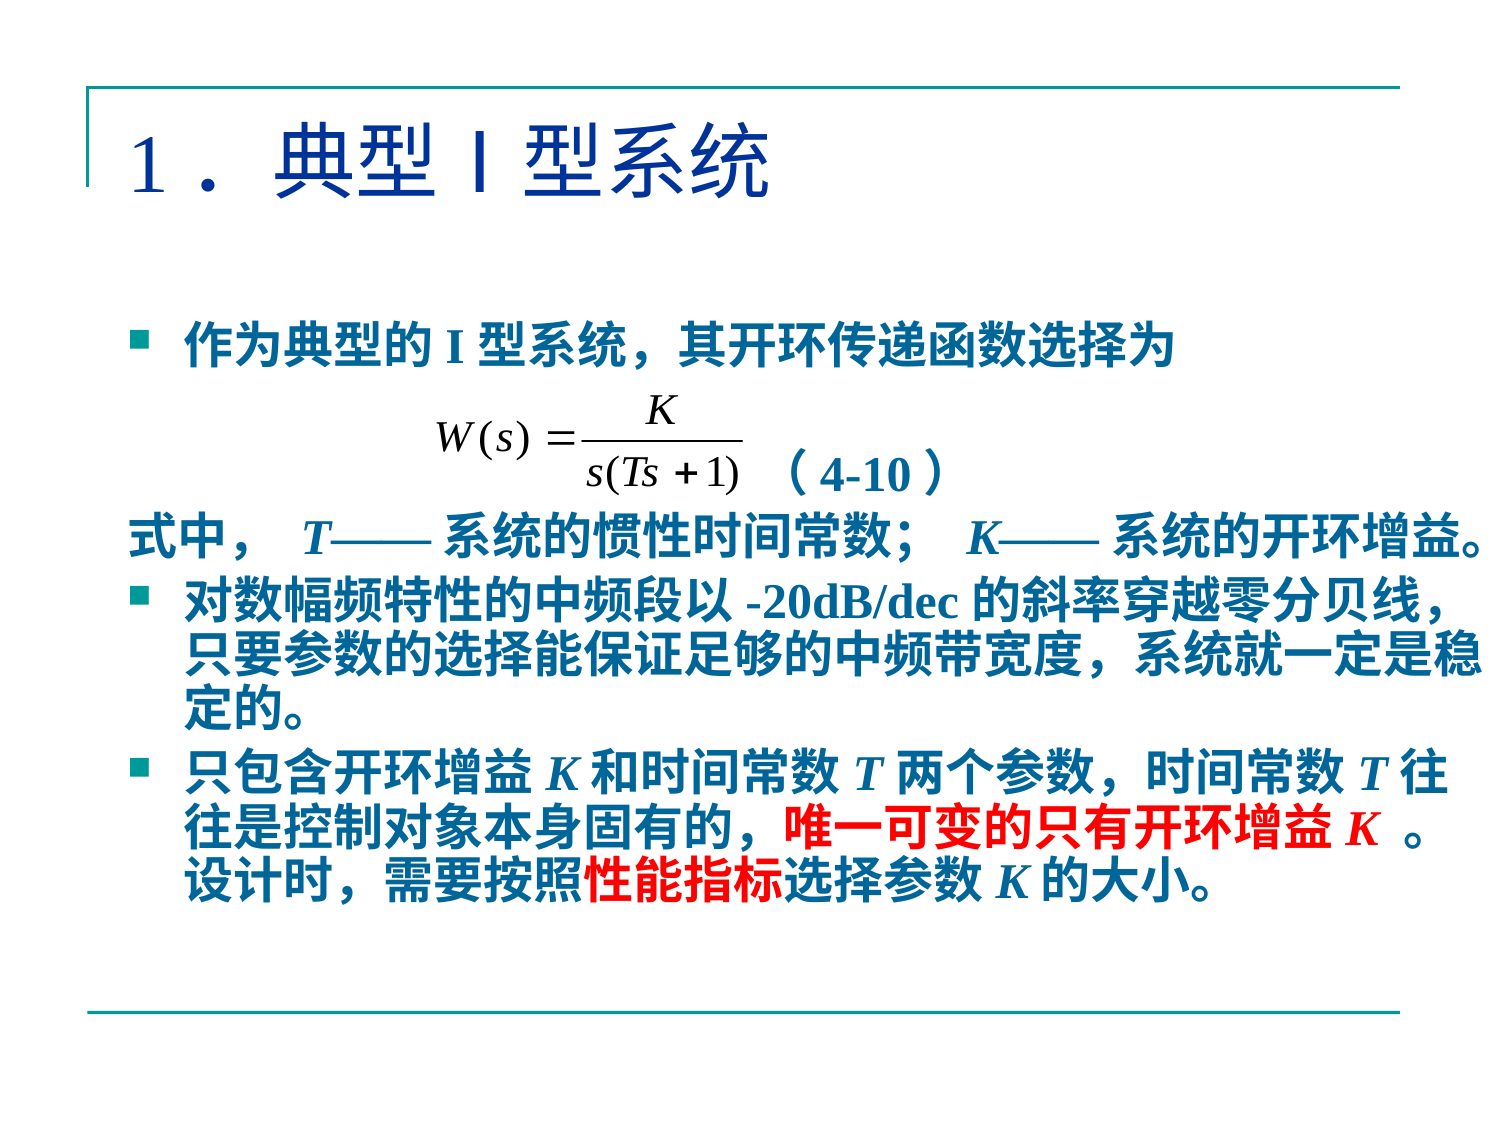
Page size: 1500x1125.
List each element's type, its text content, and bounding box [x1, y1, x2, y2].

title 1．典型Ⅰ型系统 [112, 101, 1452, 217]
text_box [430, 382, 750, 504]
list 作为典型的I型系统，其开环传递函数选择为 （4-10） 式中， T——系统的惯性时间常数； K——系统的开环增益。 对数幅频特性的中频段以-20dB/dec的斜率穿越零分贝线，只要参数的选择能保证足够的中频带宽度，系统就一定是稳定的。 只包含开环增益K和时间常数T两个参数，时间常数T往往是控制对象本身固有的，唯一可变的只有开环增益K 。设计时，需要按照性能指标选择参数K的大小。 [112, 312, 1500, 527]
list 作为典型的I型系统，其开环传递函数选择为 （4-10） 式中， T——系统的惯性时间常数； K——系统的开环增益。 对数幅频特性的中频段以-20dB/dec的斜率穿越零分贝线，只要参数的选择能保证足够的中频带宽度，系统就一定是稳定的。 只包含开环增益K和时间常数T两个参数，时间常数T往往是控制对象本身固有的，唯一可变的只有开环增益K 。设计时，需要按照性能指标选择参数K的大小。 [112, 528, 1500, 1000]
